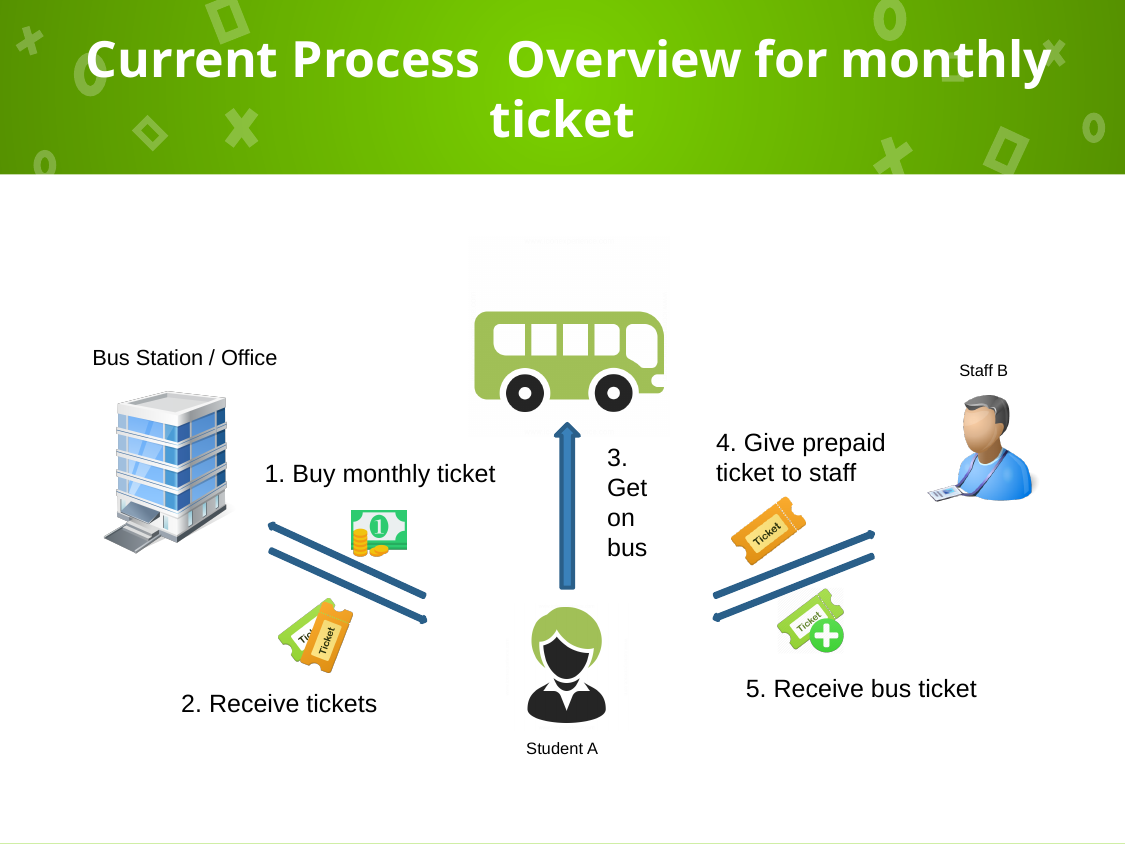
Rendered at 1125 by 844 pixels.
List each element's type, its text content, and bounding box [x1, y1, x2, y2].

text_box 3. Get on bus [592, 433, 678, 569]
picture [278, 597, 353, 673]
text_box [712, 592, 772, 622]
text_box [712, 577, 773, 599]
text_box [489, 603, 635, 766]
text_box [789, 552, 875, 585]
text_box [77, 336, 302, 554]
picture [730, 493, 806, 569]
text_box [353, 567, 427, 599]
text_box 4. Give prepaid ticket to staff [701, 418, 902, 494]
picture [351, 502, 408, 559]
text_box 2. Receive tickets [166, 680, 484, 725]
text_box [287, 560, 428, 625]
text_box [559, 445, 576, 449]
picture [468, 236, 670, 438]
text_box 1. Buy monthly ticket [305, 449, 592, 495]
text_box [559, 495, 576, 590]
text_box [305, 537, 352, 567]
picture [777, 587, 844, 655]
title Current Process Overview for monthly ticket [56, 0, 1069, 175]
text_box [907, 352, 1061, 502]
text_box [810, 530, 875, 563]
text_box 5. Receive bus ticket [730, 664, 1010, 710]
